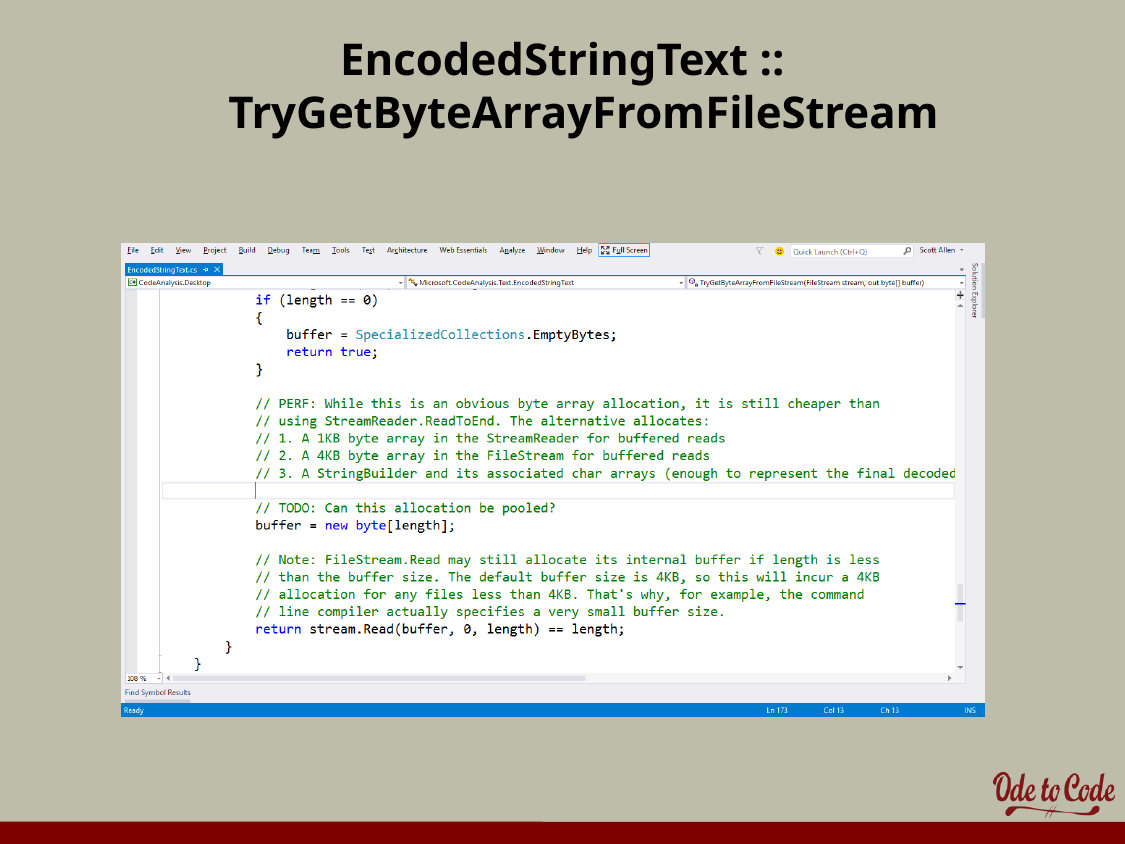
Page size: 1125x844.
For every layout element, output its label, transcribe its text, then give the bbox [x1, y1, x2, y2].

picture [993, 772, 1115, 818]
title EncodedStringText :: TryGetByteArrayFromFileStream [56, 37, 1069, 132]
picture [121, 243, 985, 718]
